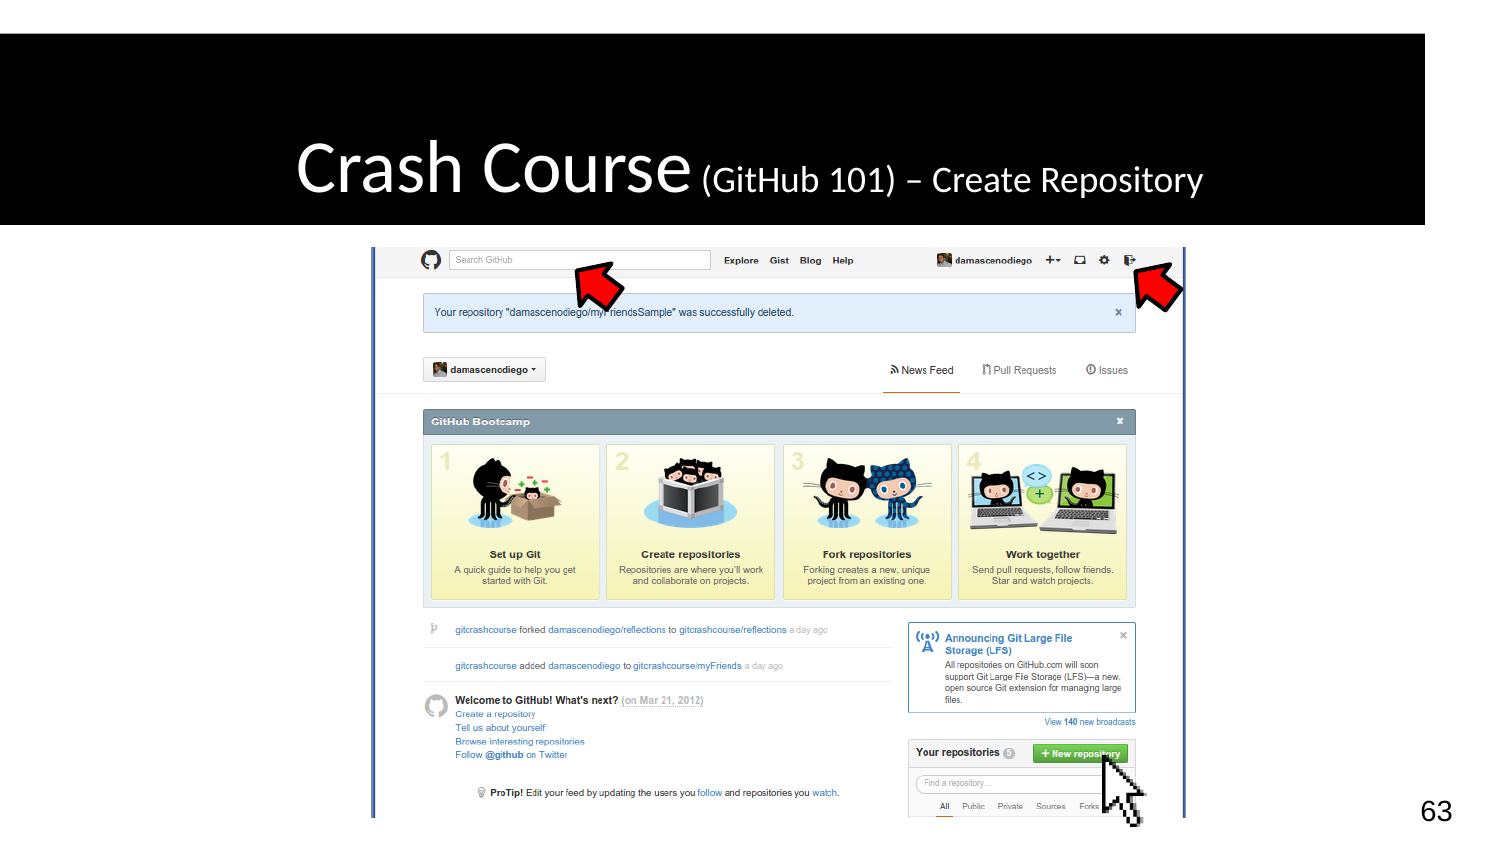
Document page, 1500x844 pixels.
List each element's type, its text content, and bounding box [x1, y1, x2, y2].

title Crash Course (GitHub 101) – Create Repository [75, 33, 1425, 223]
picture [371, 246, 1186, 828]
